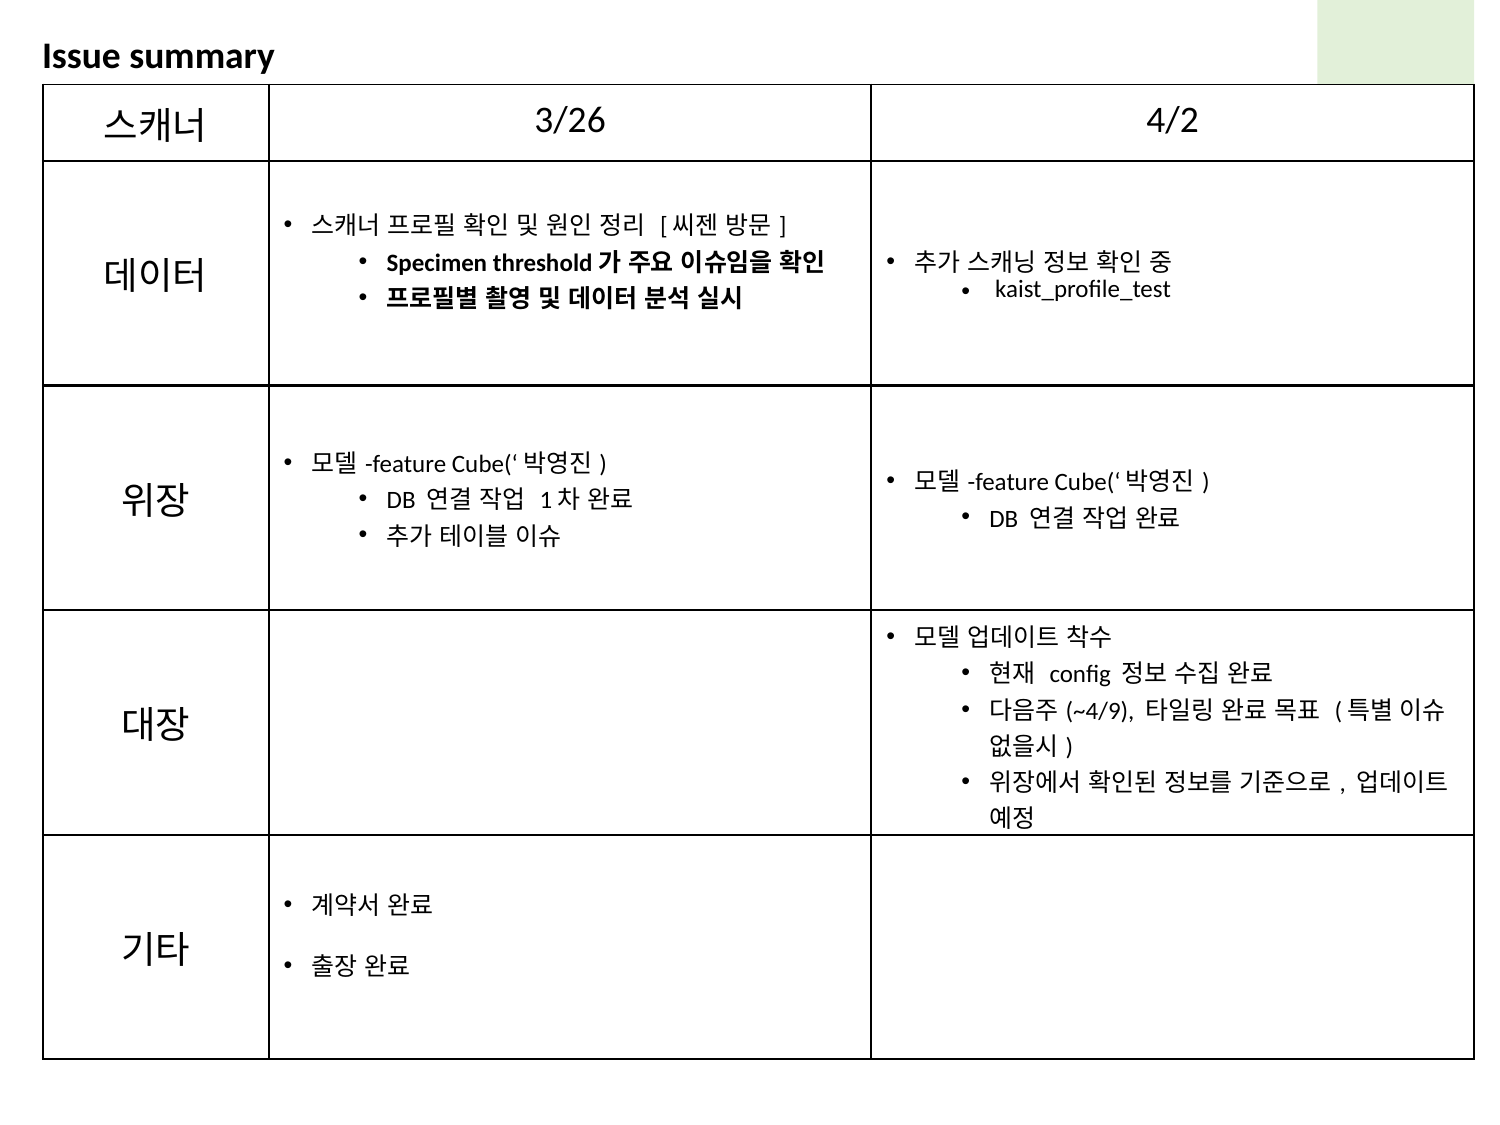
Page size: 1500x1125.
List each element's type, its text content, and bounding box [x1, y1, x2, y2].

table_header 모델-feature Cube(‘박영진) DB 연결 작업 1차 완료 추가 테이블 이슈 [270, 387, 870, 609]
table_header 위장 [44, 387, 268, 609]
table_header 모델-feature Cube(‘박영진) DB 연결 작업 완료 [872, 387, 1473, 609]
table_cell [270, 611, 870, 834]
table_header 4/2 [872, 85, 1473, 160]
table_header 3/26 [270, 85, 870, 160]
text_box [1316, 0, 1475, 84]
table_header 스캐너 [44, 85, 268, 160]
table_cell 대장 [44, 611, 268, 834]
table_cell 기타 [44, 836, 268, 1058]
table_cell 모델 업데이트 착수 현재 config 정보 수집 완료 다음주(~4/9), 타일링 완료 목표 (특별 이슈 없을시) 위장에서 확인된 정보를 기준으로, 업데이트 예정 [872, 611, 1473, 834]
text_box Issue summary [27, 23, 497, 84]
table_cell 데이터 [44, 162, 268, 384]
table_cell 스캐너 프로필 확인 및 원인 정리 [씨젠 방문] Specimen threshold가 주요 이슈임을 확인 프로필별 촬영 및 데이터 분석 실시 [270, 162, 870, 384]
table_cell 추가 스캐닝 정보 확인 중 kaist_profile_test [872, 162, 1473, 384]
table_cell [872, 836, 1473, 1058]
table_cell 계약서 완료 출장 완료 [270, 836, 870, 1058]
